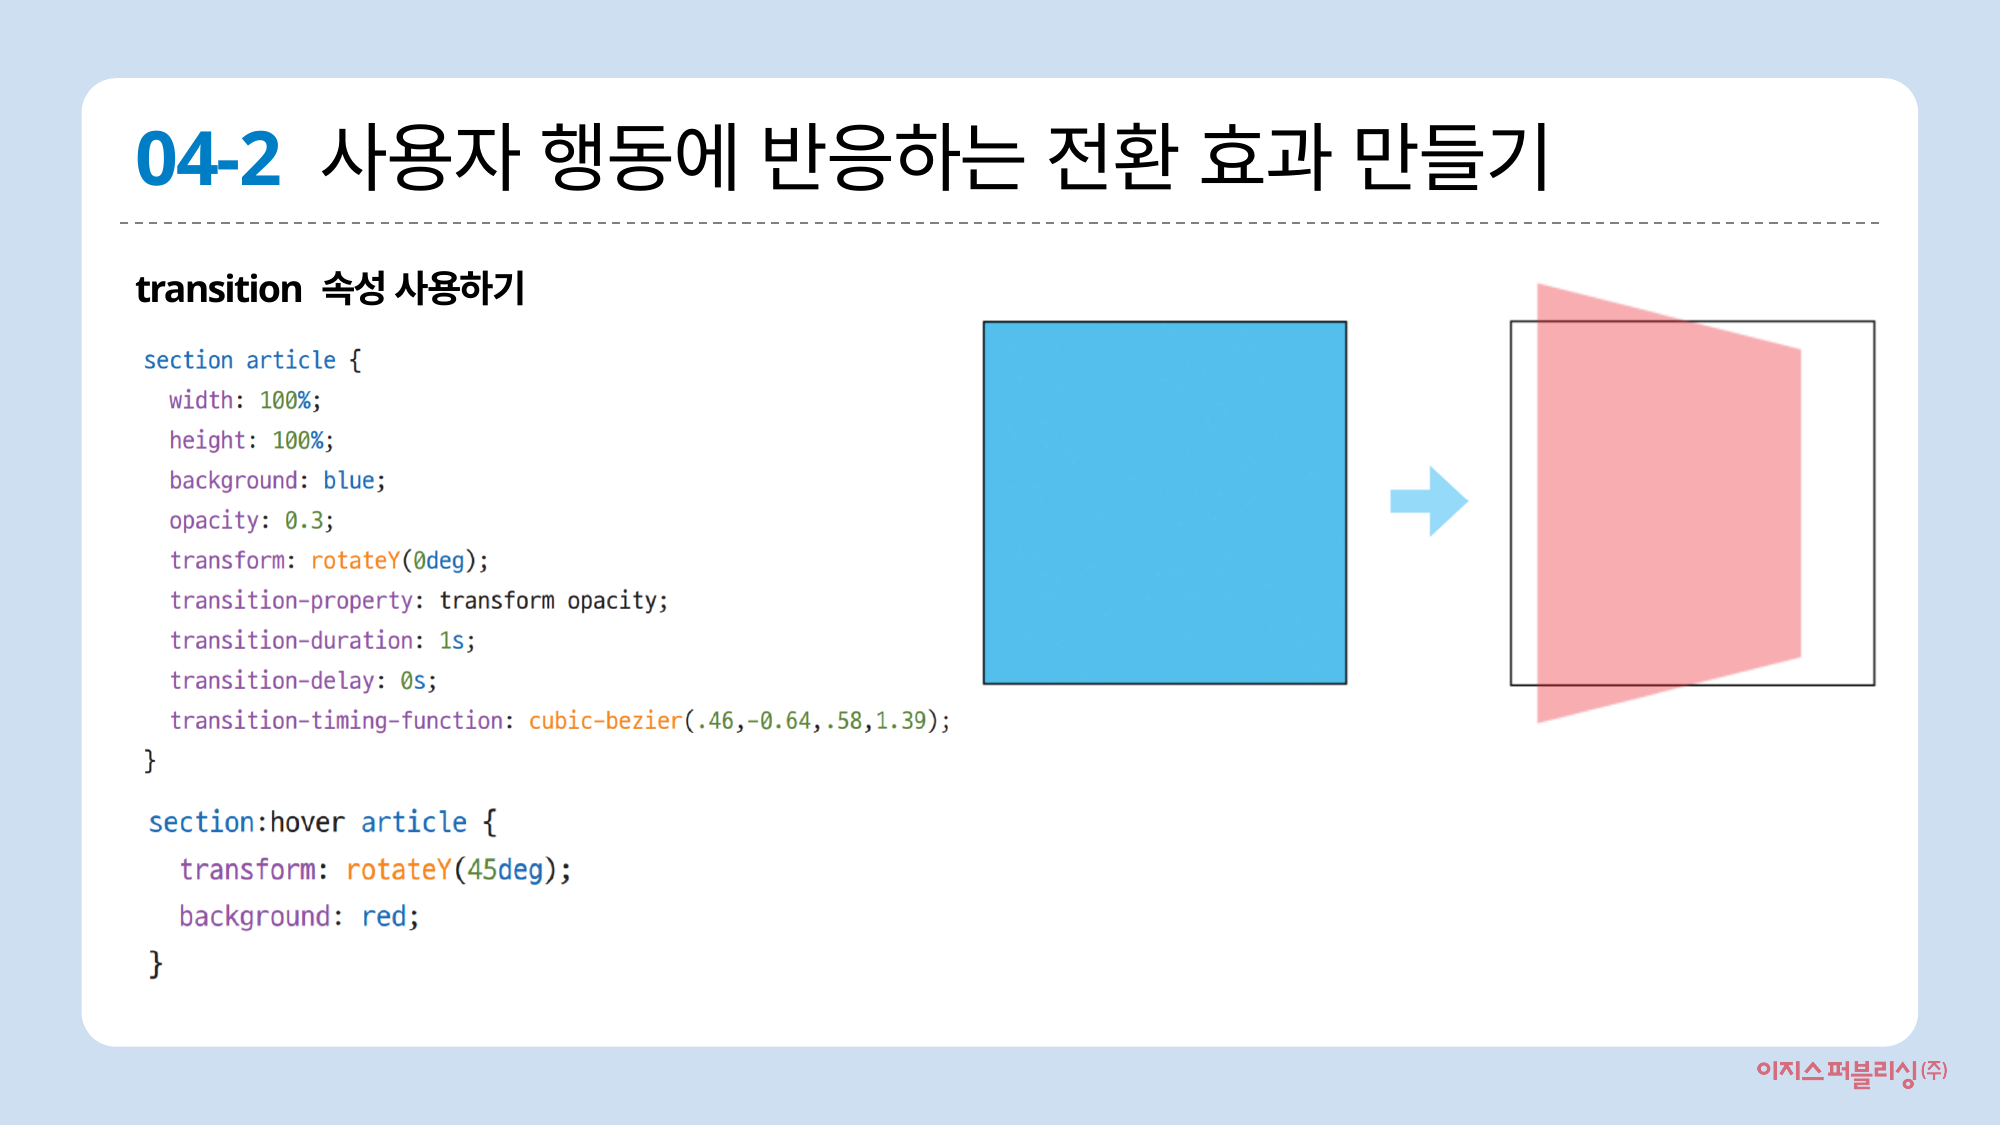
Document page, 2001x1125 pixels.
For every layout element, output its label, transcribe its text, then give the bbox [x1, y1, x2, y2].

title 04-2 사용자 행동에 반응하는 전환 효과 만들기 [120, 109, 1880, 209]
picture [132, 344, 955, 779]
list transition 속성 사용하기 [120, 257, 1880, 1009]
picture [972, 267, 1886, 733]
picture [138, 802, 580, 985]
